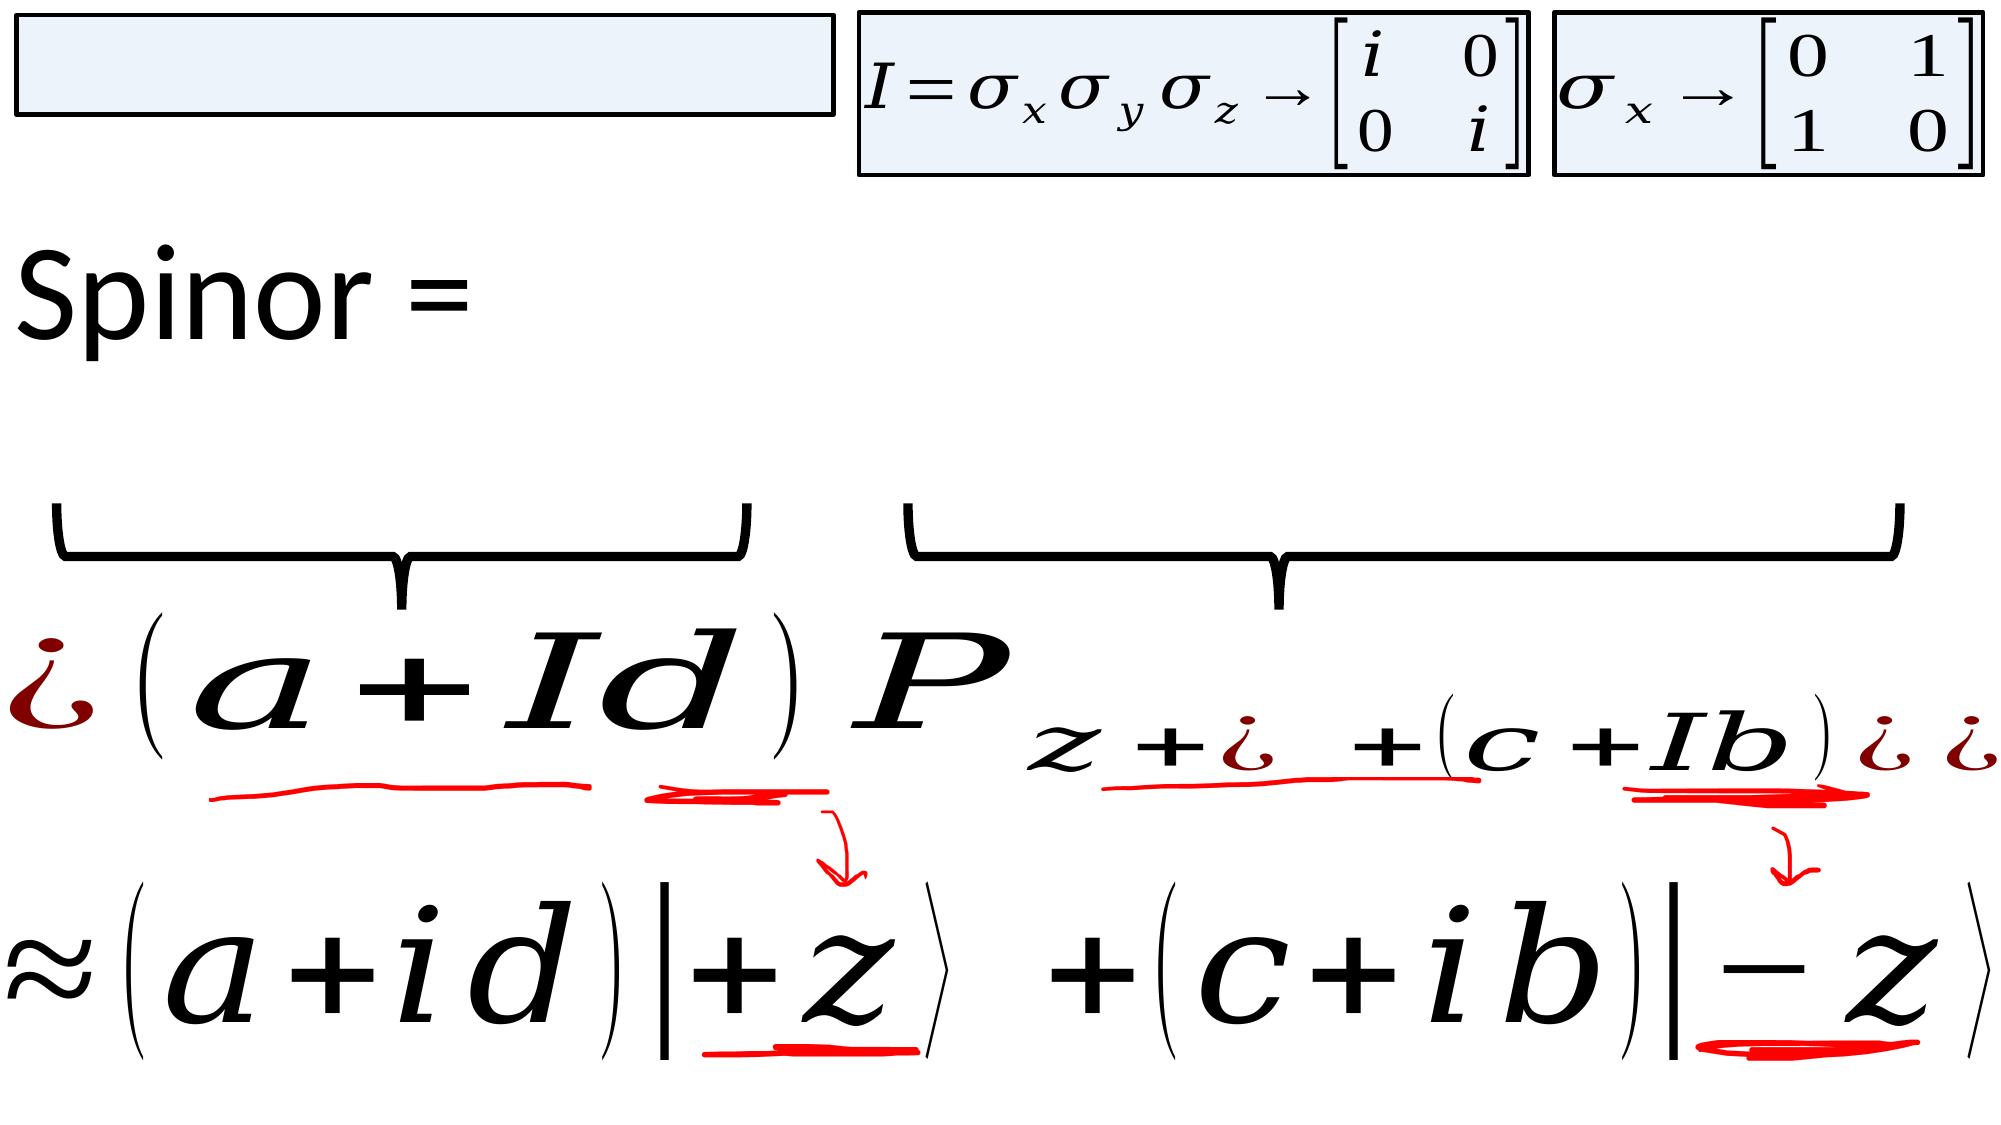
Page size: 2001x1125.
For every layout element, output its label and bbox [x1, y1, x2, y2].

text_box [56, 503, 1900, 610]
picture [209, 777, 1929, 1069]
